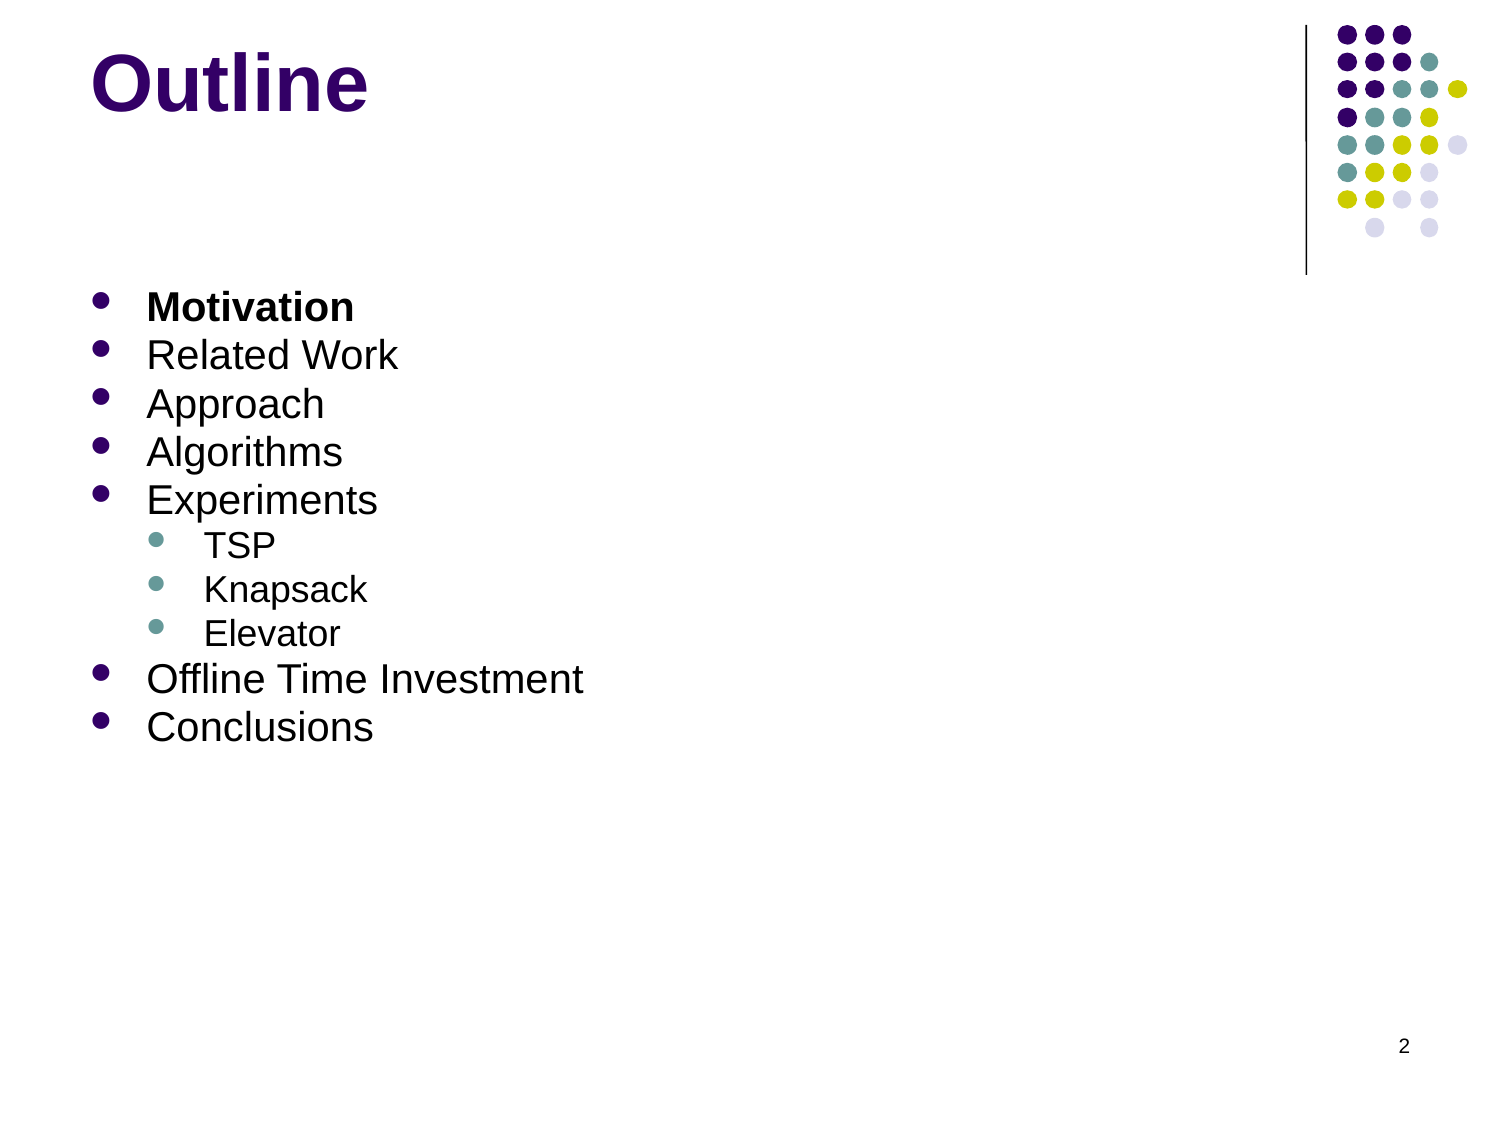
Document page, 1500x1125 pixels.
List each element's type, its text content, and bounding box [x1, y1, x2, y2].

title Outline [75, 20, 1313, 233]
slide_number 2 [1074, 1024, 1426, 1101]
list Motivation Related Work Approach Algorithms Experiments TSP Knapsack Elevator Offline Time Investment Conclusions [75, 282, 1425, 1006]
